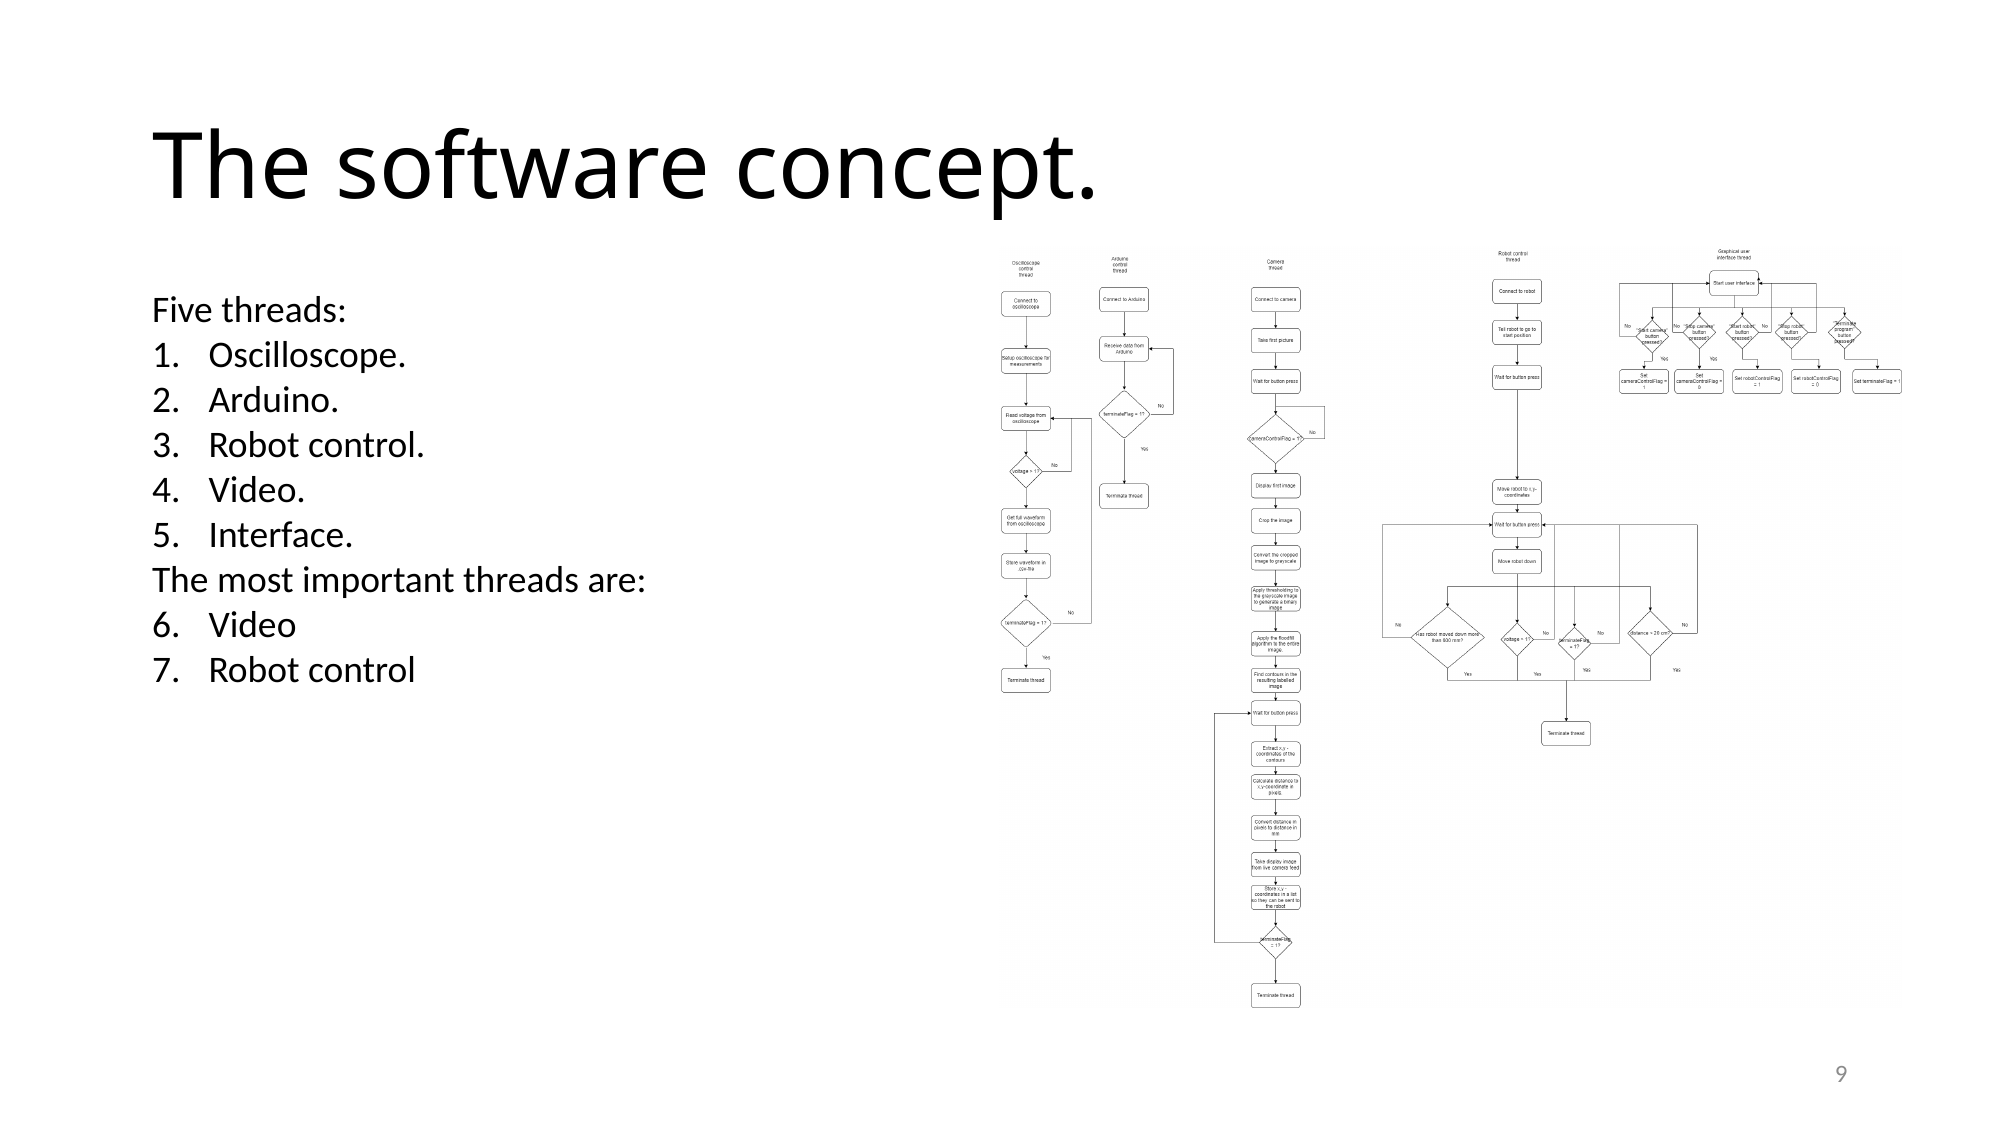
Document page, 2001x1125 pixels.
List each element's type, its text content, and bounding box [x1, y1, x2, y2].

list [999, 246, 1902, 1008]
text_box Five threads: Oscilloscope. Arduino. Robot control. Video. Interface. The most important threads are: Video Robot control [137, 277, 923, 697]
title The software concept. [137, 59, 1863, 278]
slide_number 9 [1412, 1042, 1863, 1103]
